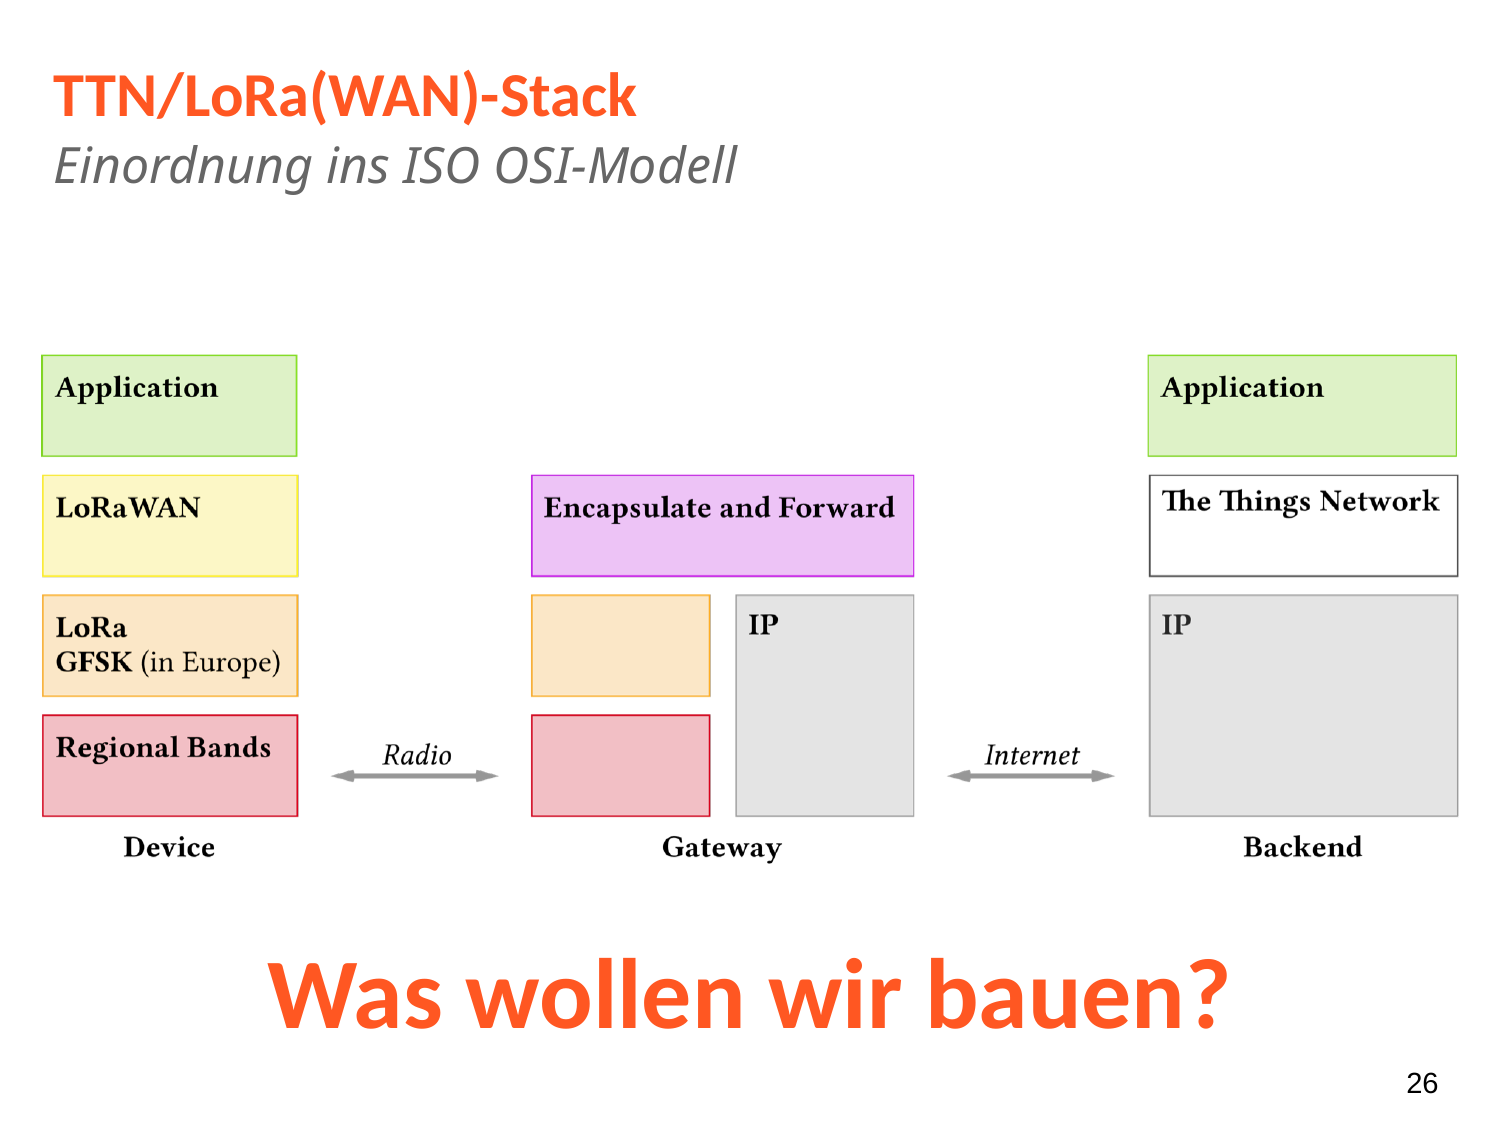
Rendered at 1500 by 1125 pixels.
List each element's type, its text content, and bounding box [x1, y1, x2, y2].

subtitle Einordnung ins ISO OSI-Modell [38, 109, 1415, 156]
title TTN/LoRa(WAN)-Stack [38, 38, 1424, 85]
slide_number ‹#› [1391, 1038, 1482, 1125]
picture [41, 354, 1459, 865]
title Was wollen wir bauen? [51, 913, 1449, 1039]
